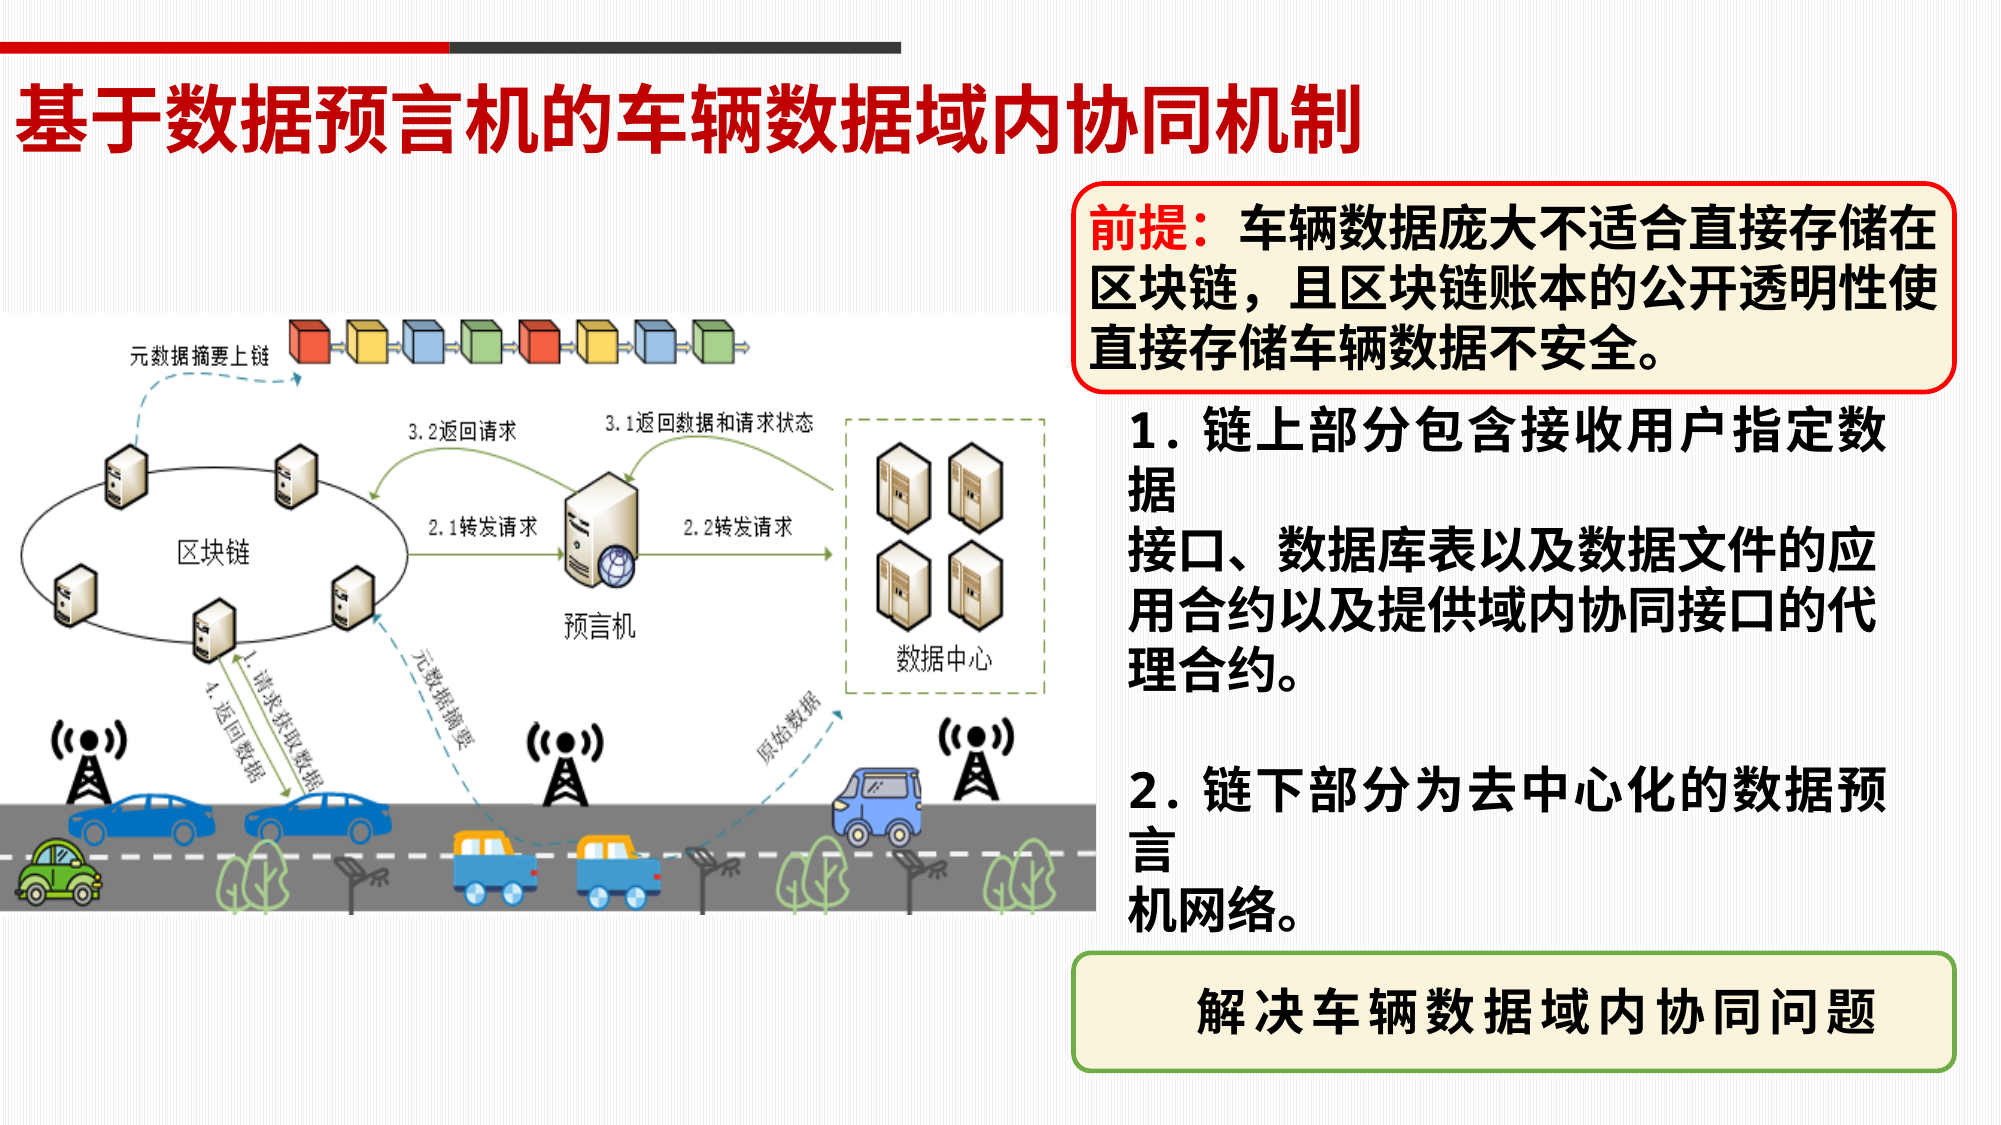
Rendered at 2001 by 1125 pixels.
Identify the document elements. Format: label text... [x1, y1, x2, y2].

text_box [0, 41, 902, 54]
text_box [1073, 952, 1955, 1110]
text_box 基于数据预言机的车辆数据域内协同机制 [0, 65, 1383, 171]
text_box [1073, 183, 2000, 393]
picture [0, 313, 1096, 915]
text_box 1.链上部分包含接收用户指定数据 接口、数据库表以及数据文件的应 用合约以及提供域内协同接口的代 理合约。 2.链下部分为去中心化的数据预言 机网络。 3.在联邦链共识许可下获取数据。 [1113, 395, 1903, 950]
